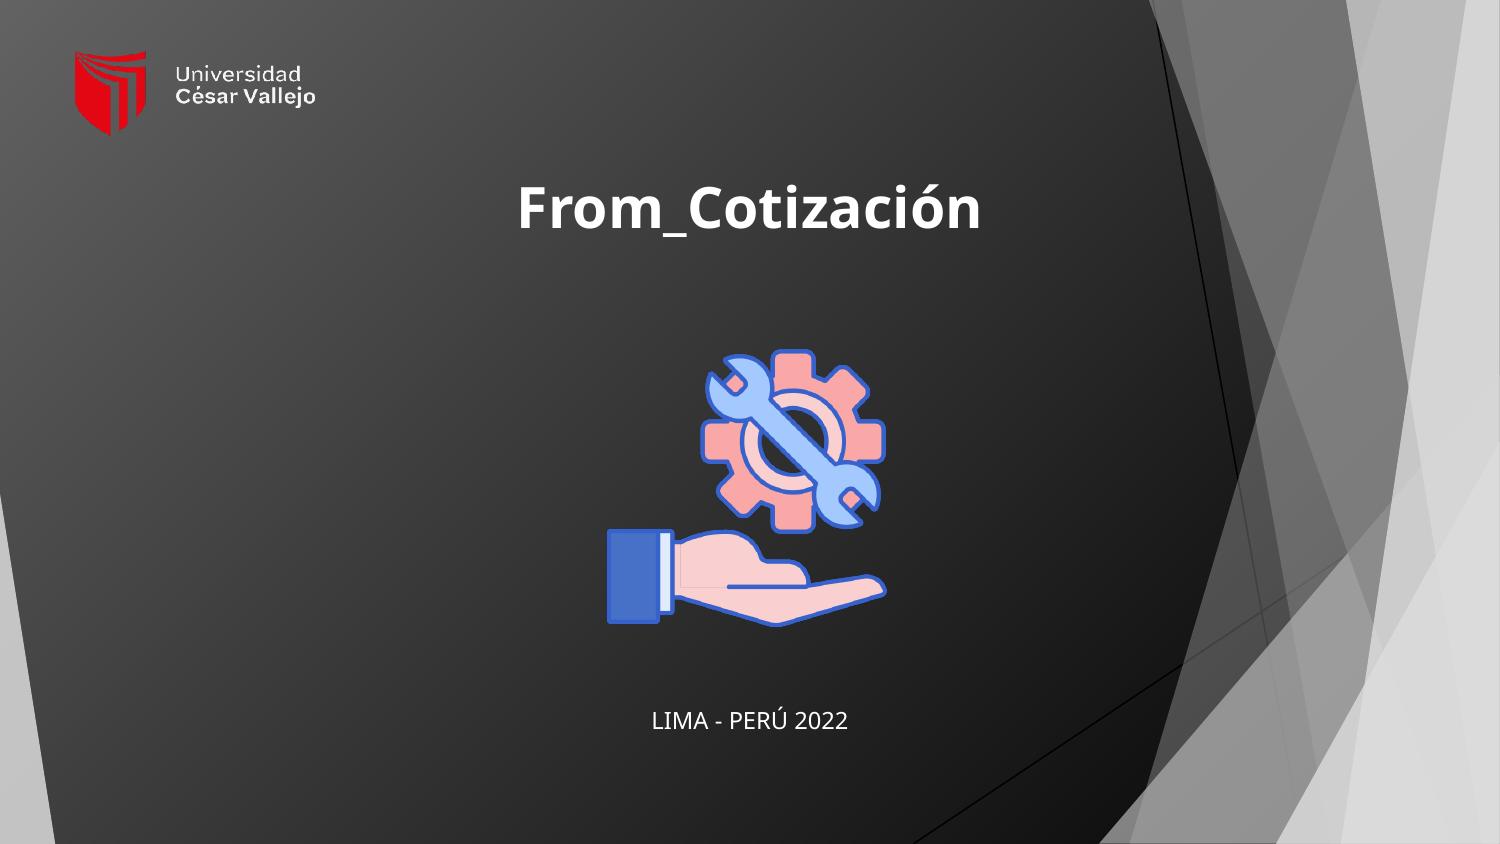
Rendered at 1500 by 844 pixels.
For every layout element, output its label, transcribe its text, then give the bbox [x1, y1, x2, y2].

picture [74, 51, 315, 136]
title From_Cotización [339, 156, 1161, 256]
picture [605, 346, 889, 630]
title LIMA - PERÚ 2022 [612, 690, 888, 844]
